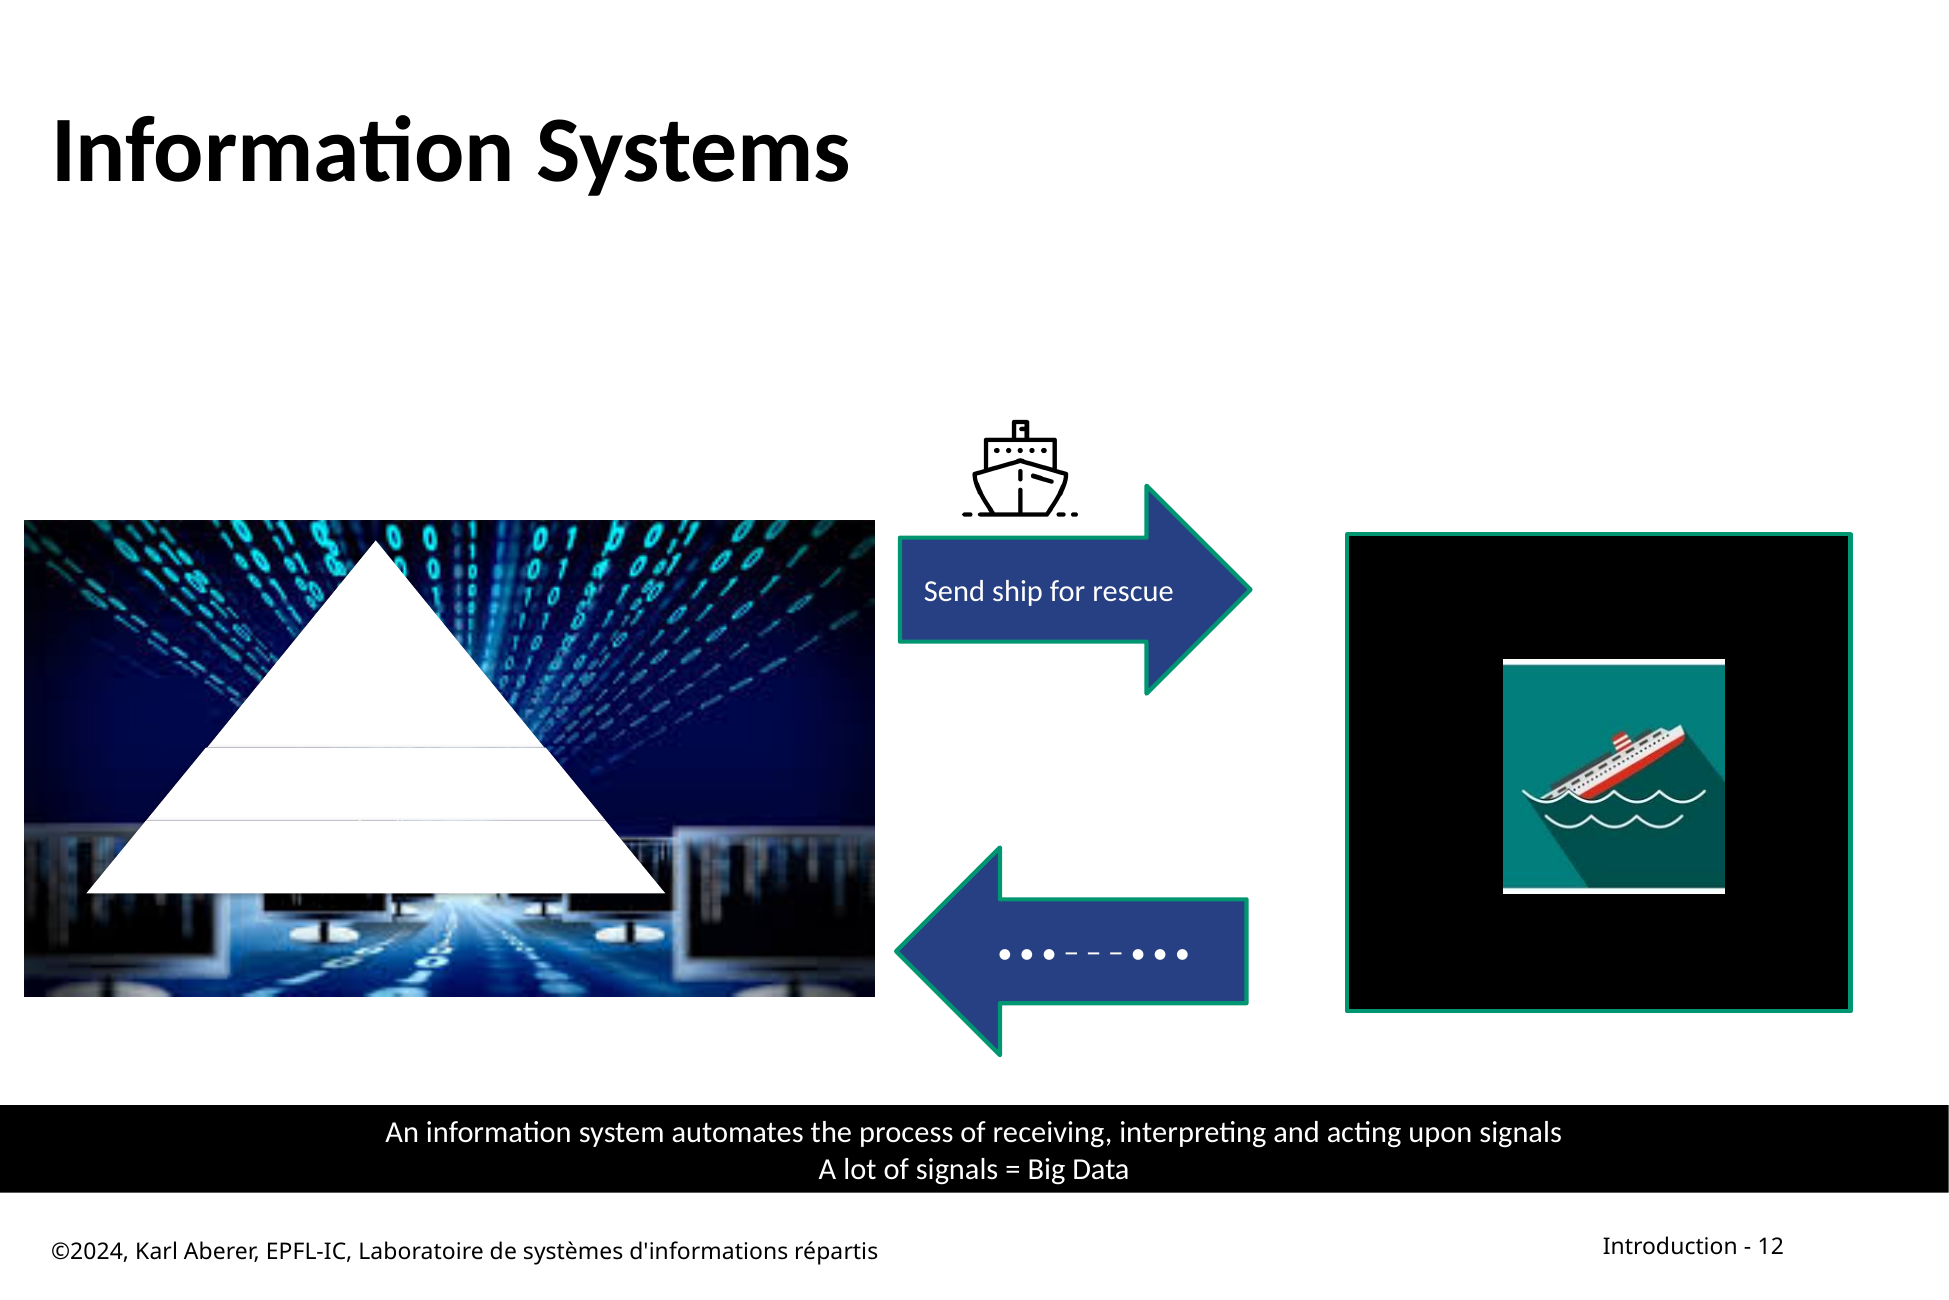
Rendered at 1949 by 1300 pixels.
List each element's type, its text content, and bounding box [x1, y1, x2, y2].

text_box • • • − − − • • • [894, 845, 1249, 1058]
title Information Systems [32, 57, 1803, 232]
text_box An information system automates the process of receiving, interpreting and acting upon signals A lot of signals = Big Data [0, 1103, 1949, 1195]
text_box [24, 520, 875, 997]
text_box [899, 410, 1251, 694]
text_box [1347, 534, 1851, 1012]
footer ©2024, Karl Aberer, EPFL-IC, Laboratoire de systèmes d'informations répartis [32, 1227, 1284, 1271]
